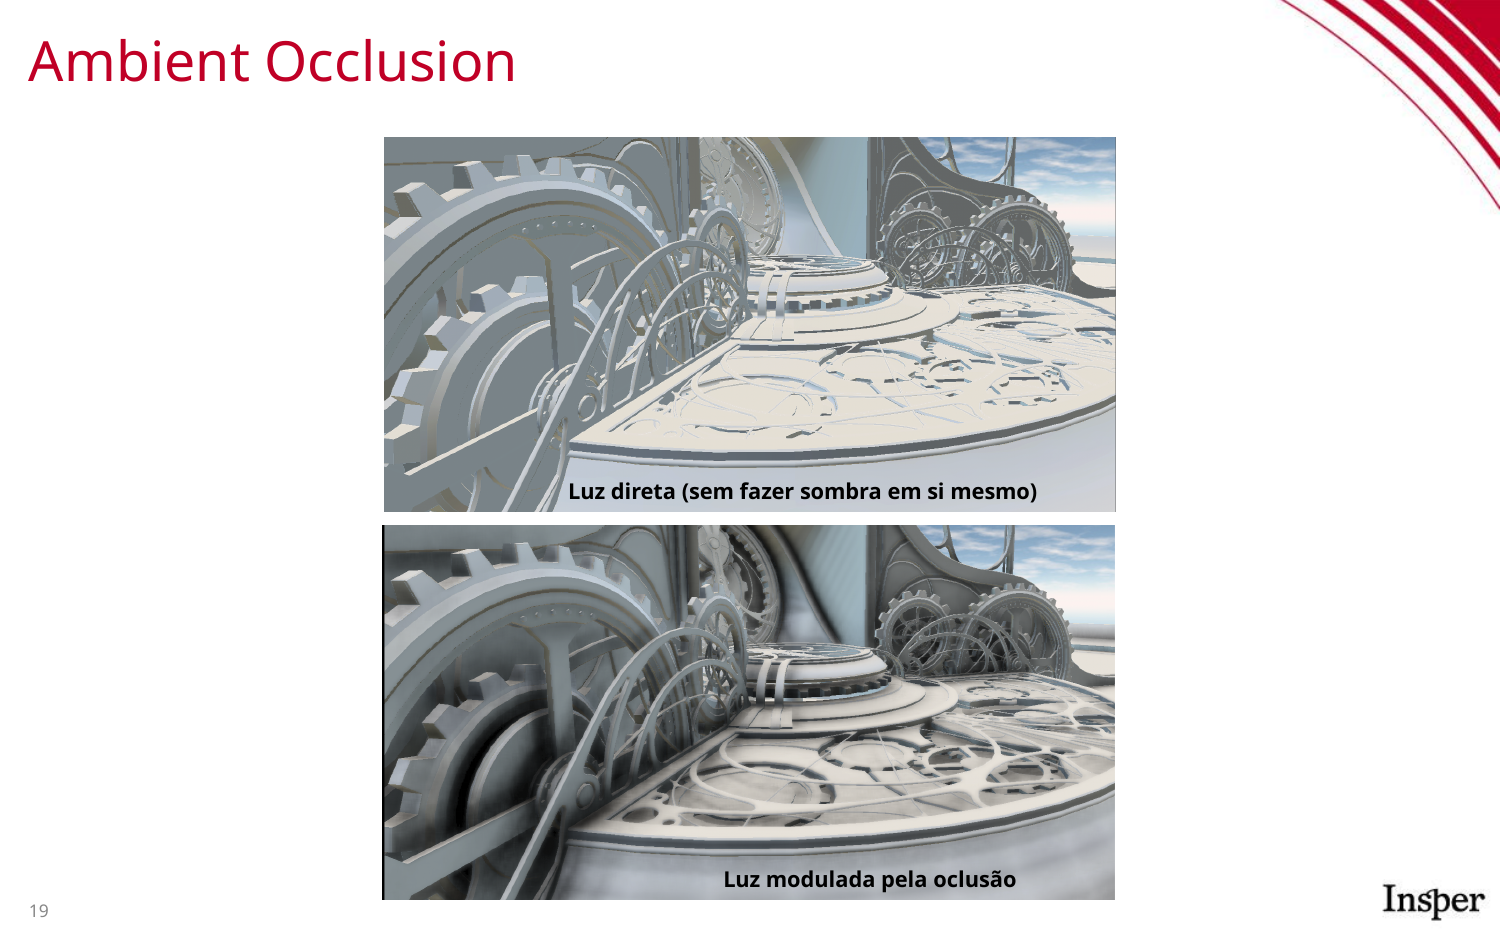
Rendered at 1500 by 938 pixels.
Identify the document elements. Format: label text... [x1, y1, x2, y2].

title Ambient Occlusion [13, 18, 1397, 104]
picture [249, 0, 1500, 938]
text_box Luz modulada pela oclusão [553, 858, 1284, 934]
list Luz direta (sem fazer sombra em si mesmo) [553, 469, 1284, 546]
slide_number 19 [0, 887, 78, 938]
